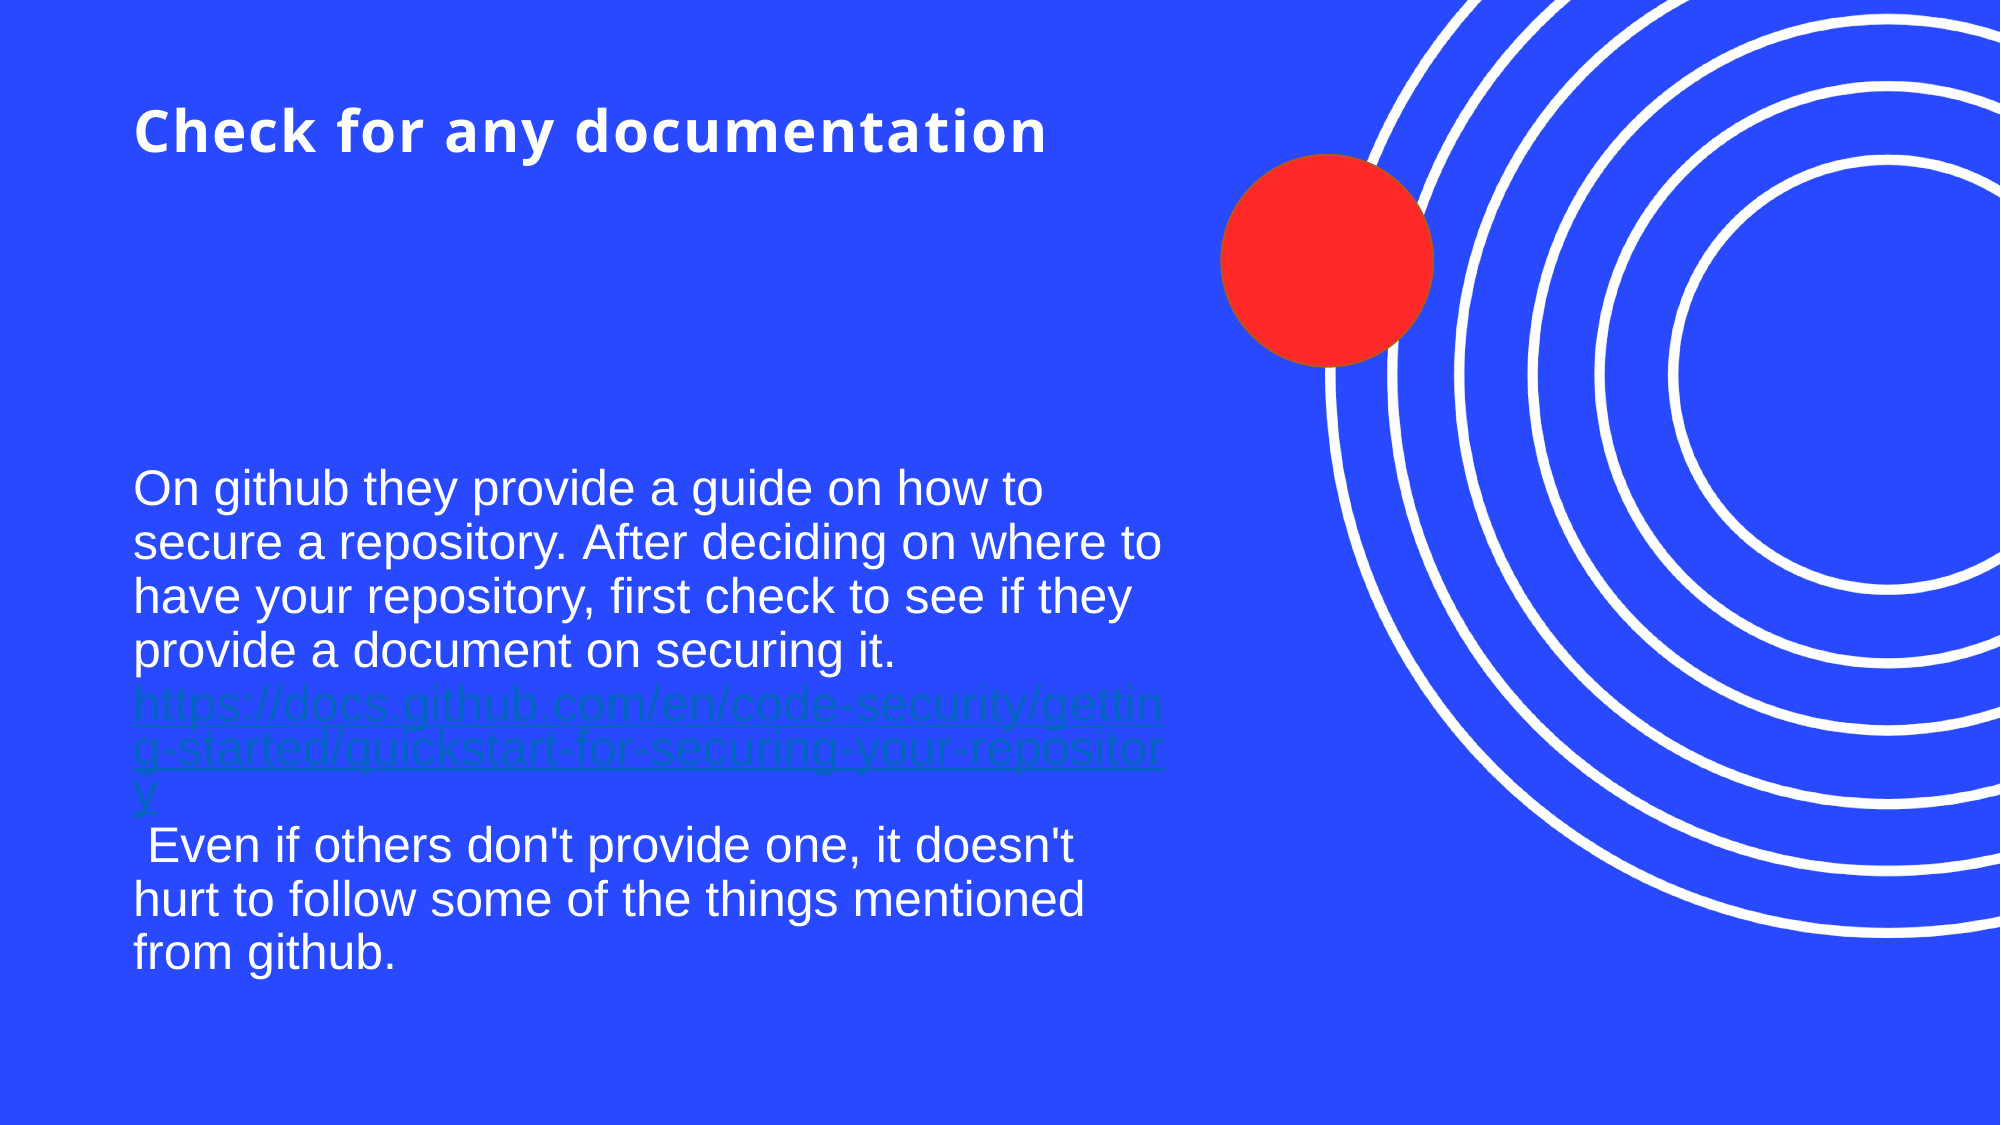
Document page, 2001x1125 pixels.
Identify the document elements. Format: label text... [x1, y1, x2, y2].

list On github they provide a guide on how to secure a repository. After deciding on where to have your repository, first check to see if they provide a document on securing it. https://docs.github.com/en/code-security/getting-started/quickstart-for-securing-your-repository Even if others don't provide one, it doesn't hurt to follow some of the things mentioned from github. [133, 455, 1183, 990]
title Check for any documentation [133, 102, 1163, 402]
picture [1325, 0, 2000, 938]
